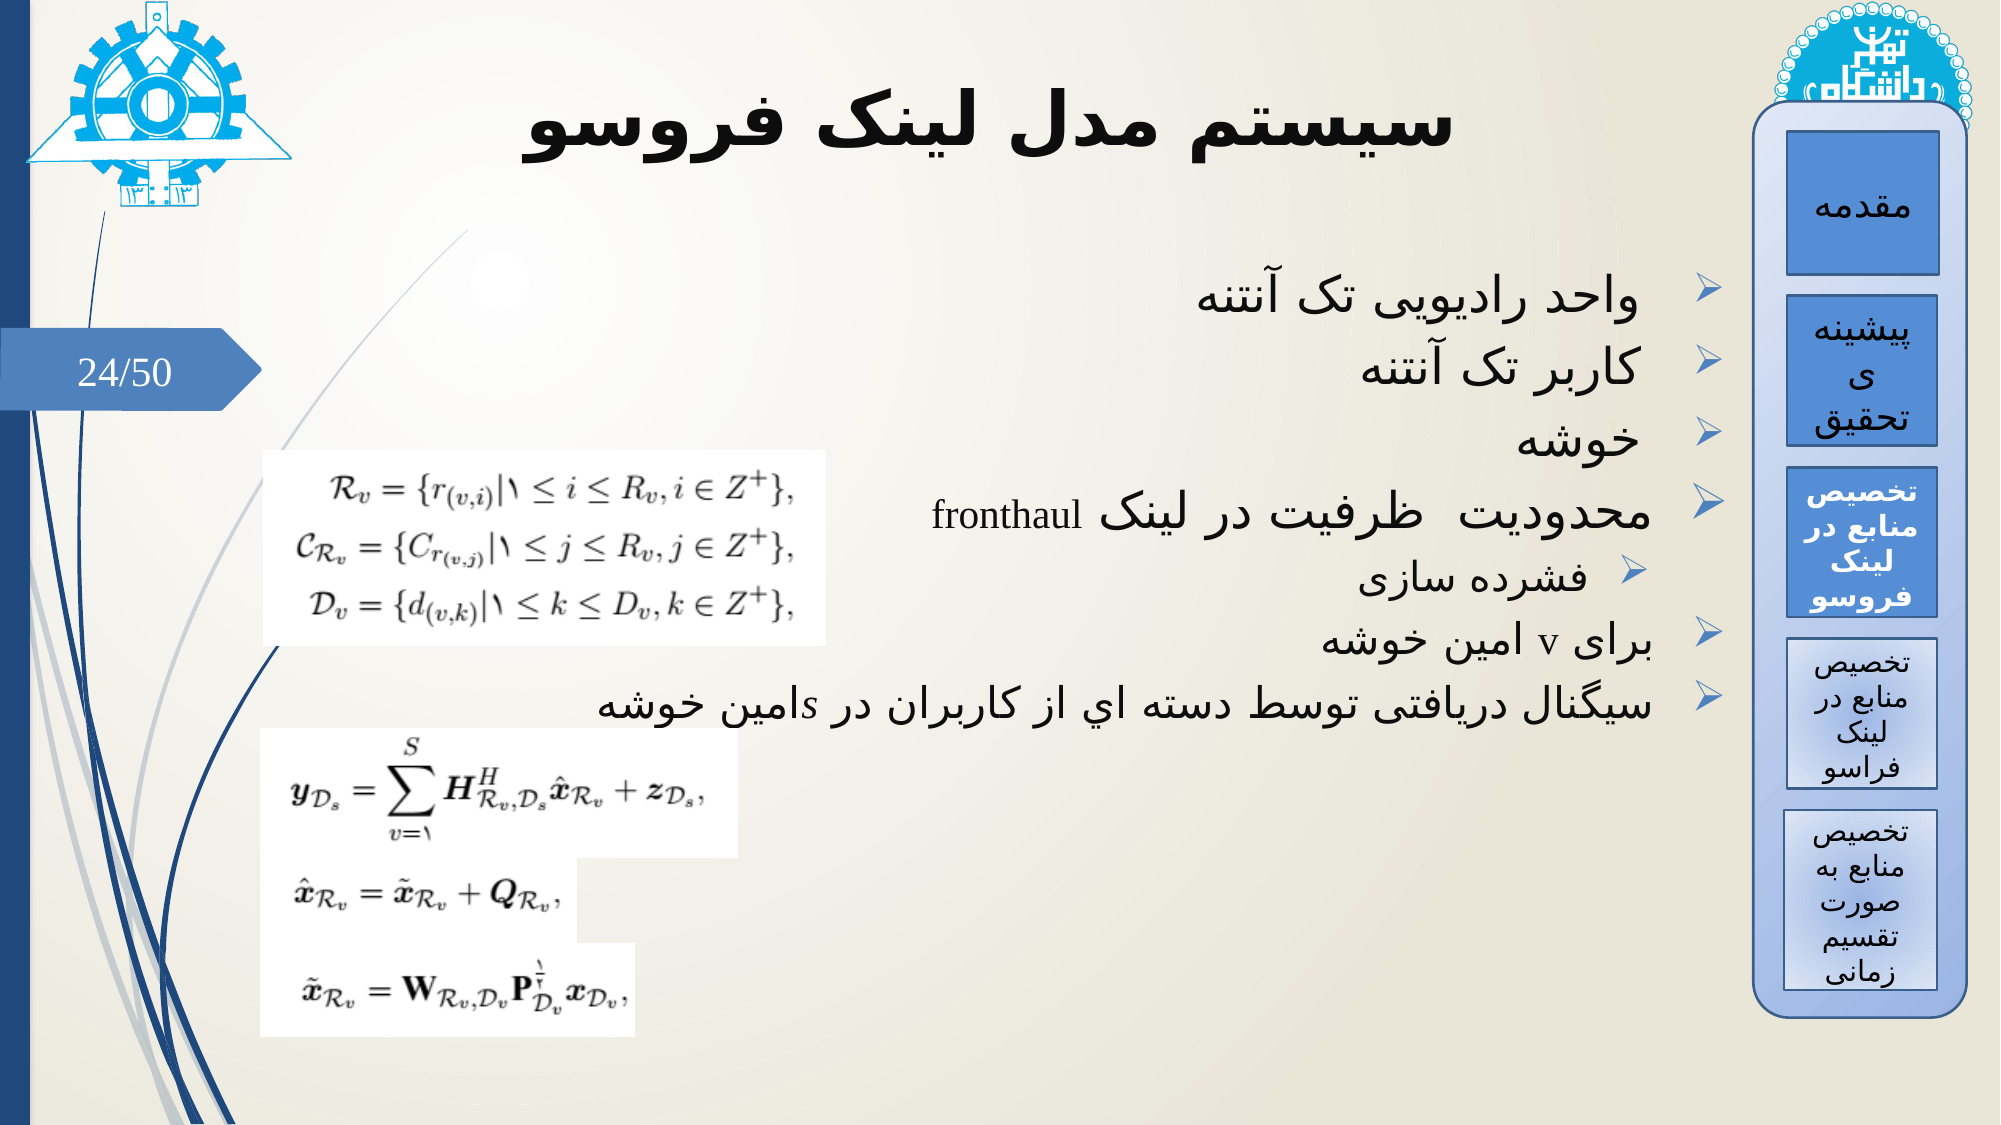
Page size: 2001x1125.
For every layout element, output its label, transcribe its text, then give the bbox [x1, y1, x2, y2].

title سیستم مدل لینک فروسو [260, 63, 1723, 228]
picture [1851, 27, 1905, 67]
text_box تخصیص منابع به صورت تقسیم زمانی [1783, 809, 1938, 991]
text_box تخصیص منابع در لینک فروسو [1786, 466, 1938, 618]
picture [1804, 83, 1815, 99]
picture [263, 450, 827, 646]
picture [260, 728, 738, 1037]
picture [1910, 79, 1924, 99]
slide_number 24/50 [23, 339, 188, 400]
text_box پیشینه ی تحقیق [1786, 294, 1938, 447]
text_box [1751, 99, 1968, 1019]
picture [1932, 83, 1944, 100]
picture [1822, 84, 1839, 99]
picture [23, 0, 294, 209]
picture [1843, 65, 1900, 99]
text_box مقدمه [1786, 130, 1940, 276]
picture [1904, 66, 1908, 92]
text_box تخصیص منابع در لینک فراسو [1786, 637, 1938, 790]
picture [1772, 0, 1974, 201]
